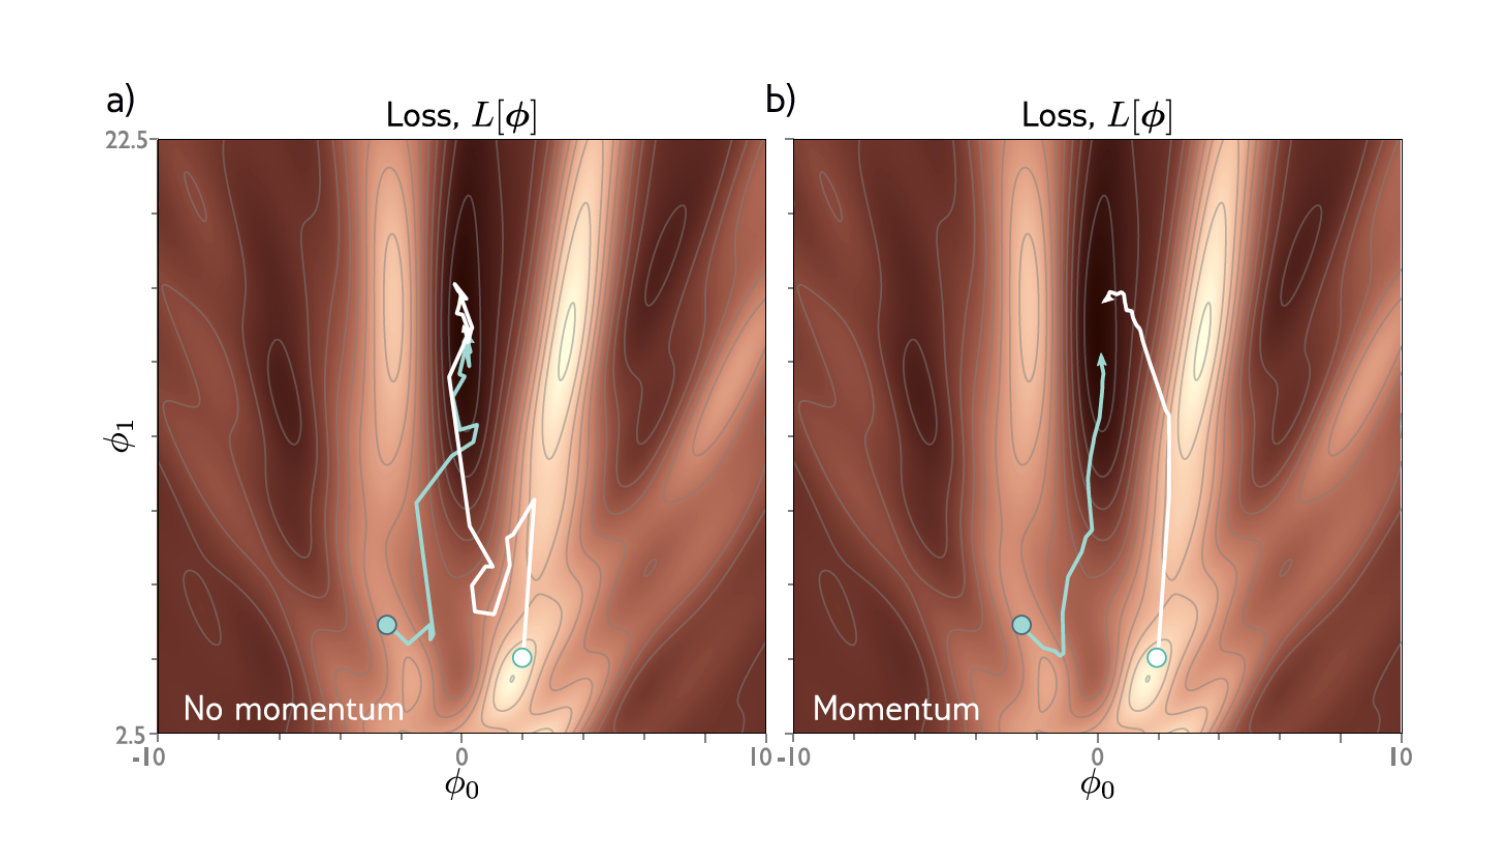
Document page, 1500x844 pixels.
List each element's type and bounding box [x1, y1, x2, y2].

picture [102, 83, 1413, 800]
